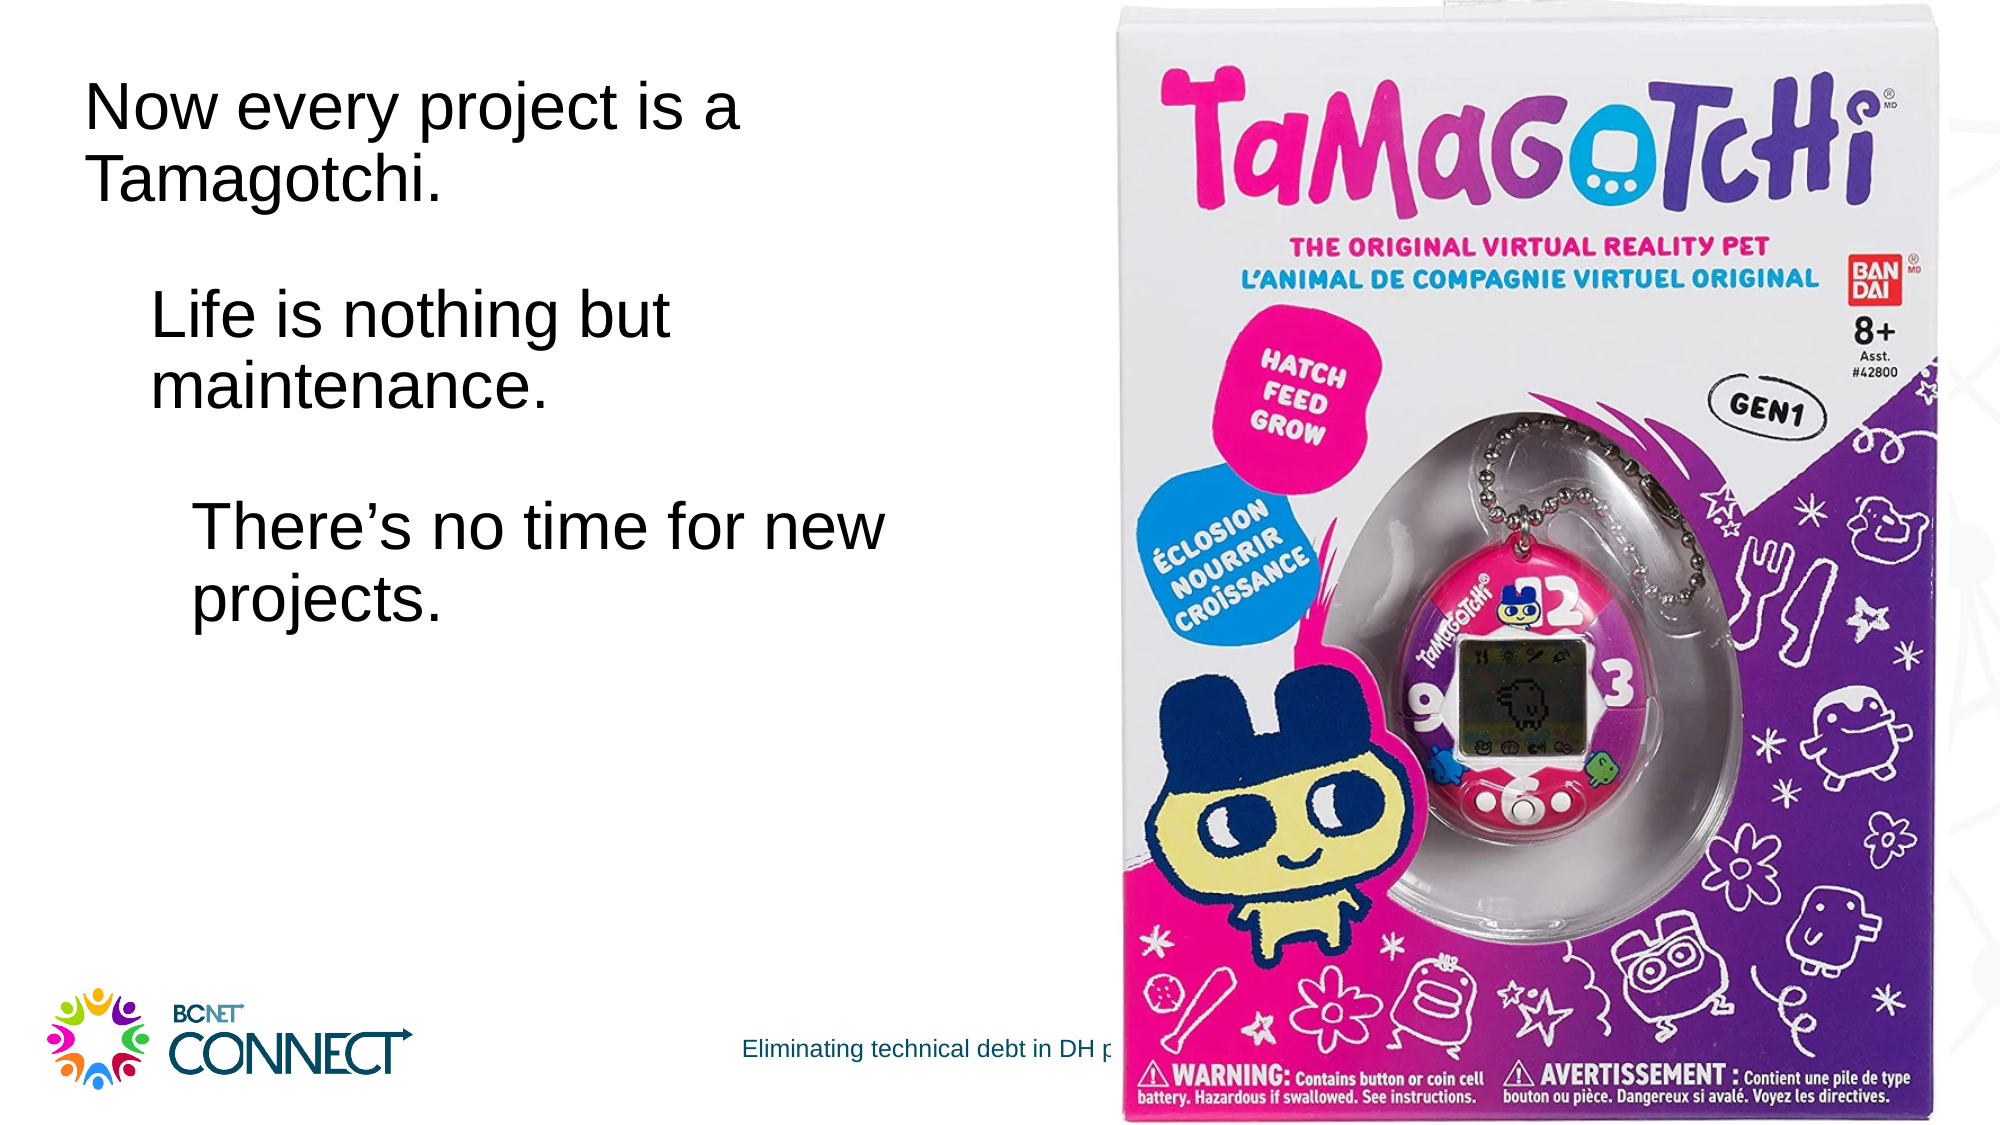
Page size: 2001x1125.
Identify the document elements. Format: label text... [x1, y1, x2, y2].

title Now every project is a Tamagotchi. [70, 59, 975, 230]
picture [47, 988, 413, 1090]
picture [1111, 0, 2000, 1125]
footer Eliminating technical debt in DH projects [727, 1017, 1106, 1078]
text_box Life is nothing but maintenance. [135, 266, 1040, 437]
text_box There’s no time for new projects. [177, 478, 1082, 650]
